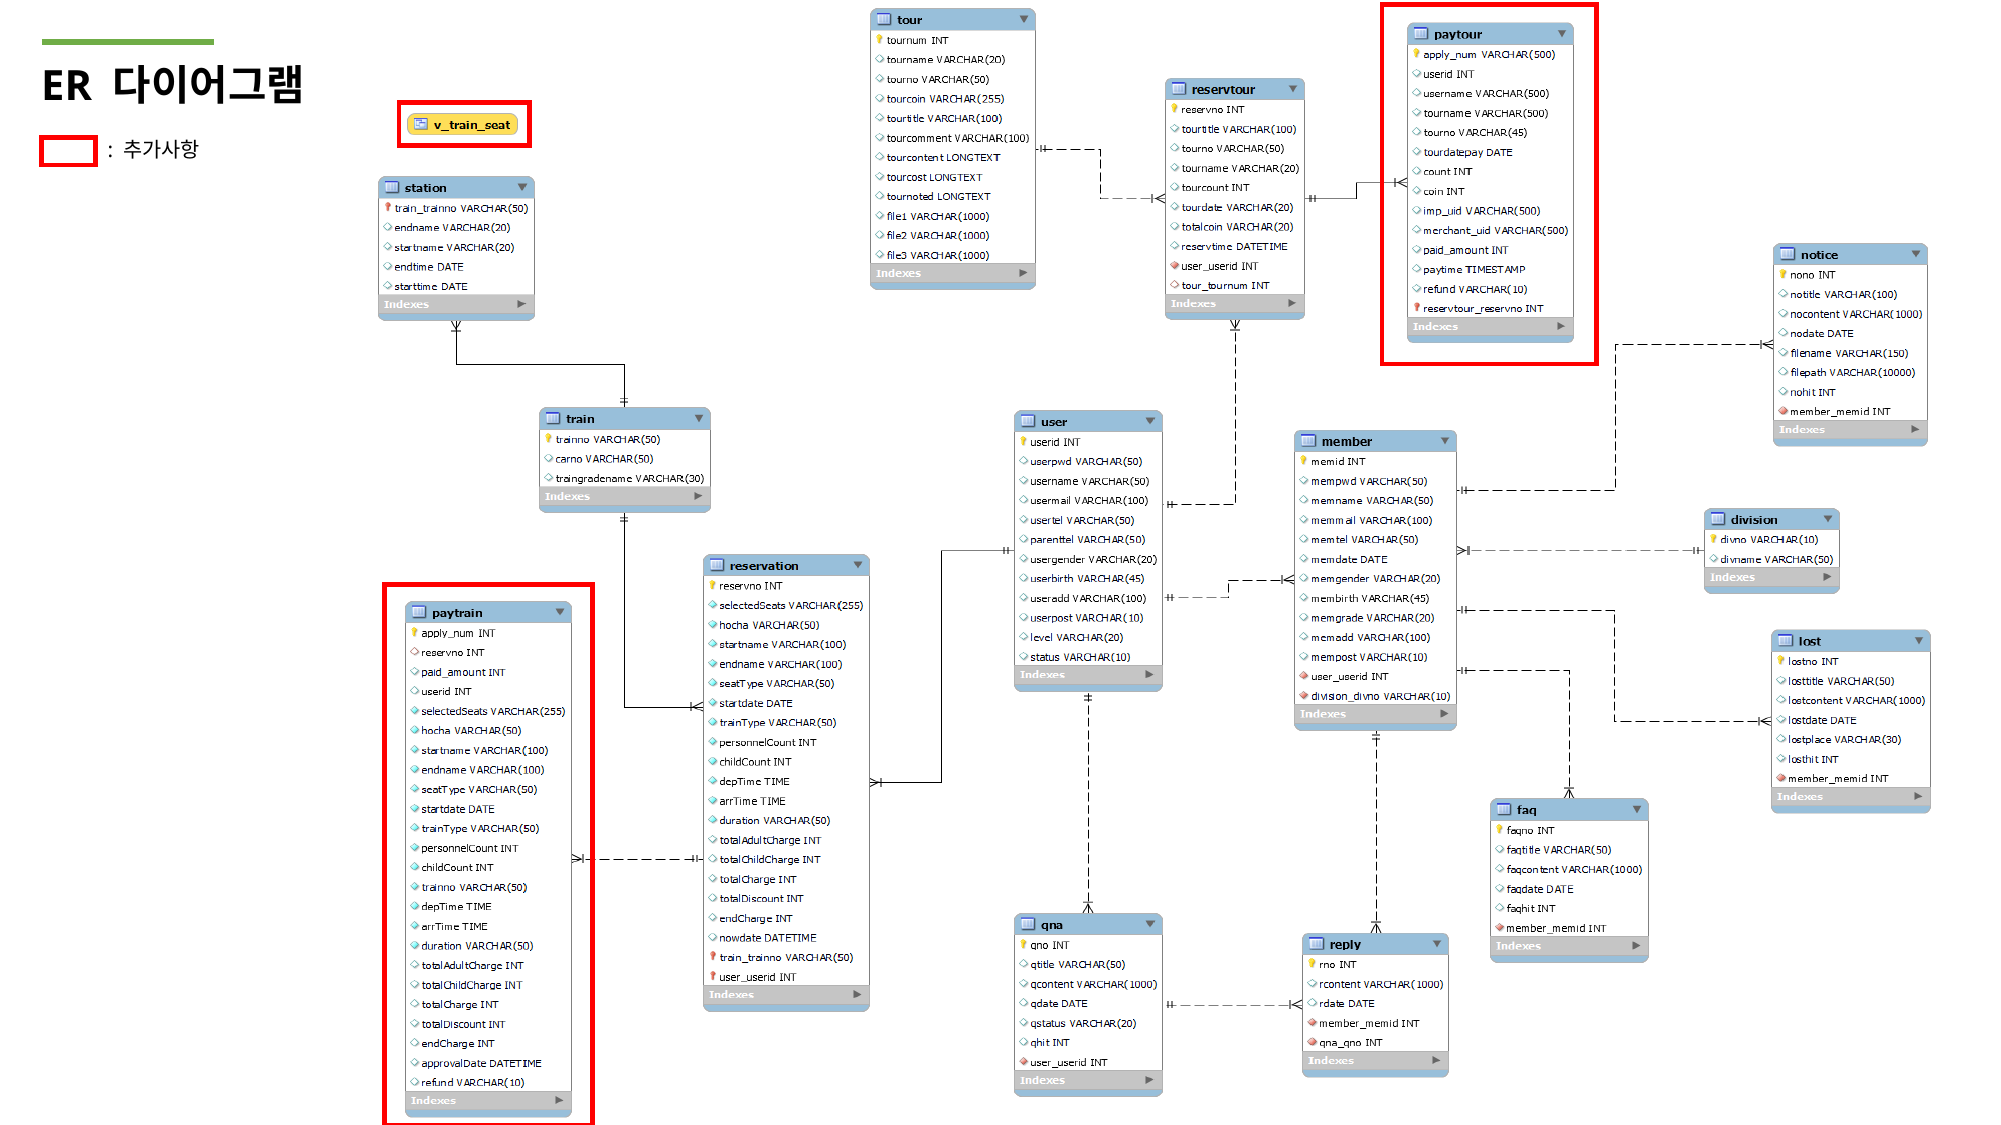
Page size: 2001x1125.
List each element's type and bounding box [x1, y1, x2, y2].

picture [368, 0, 1941, 1125]
text_box [26, 42, 623, 118]
text_box [41, 120, 300, 171]
